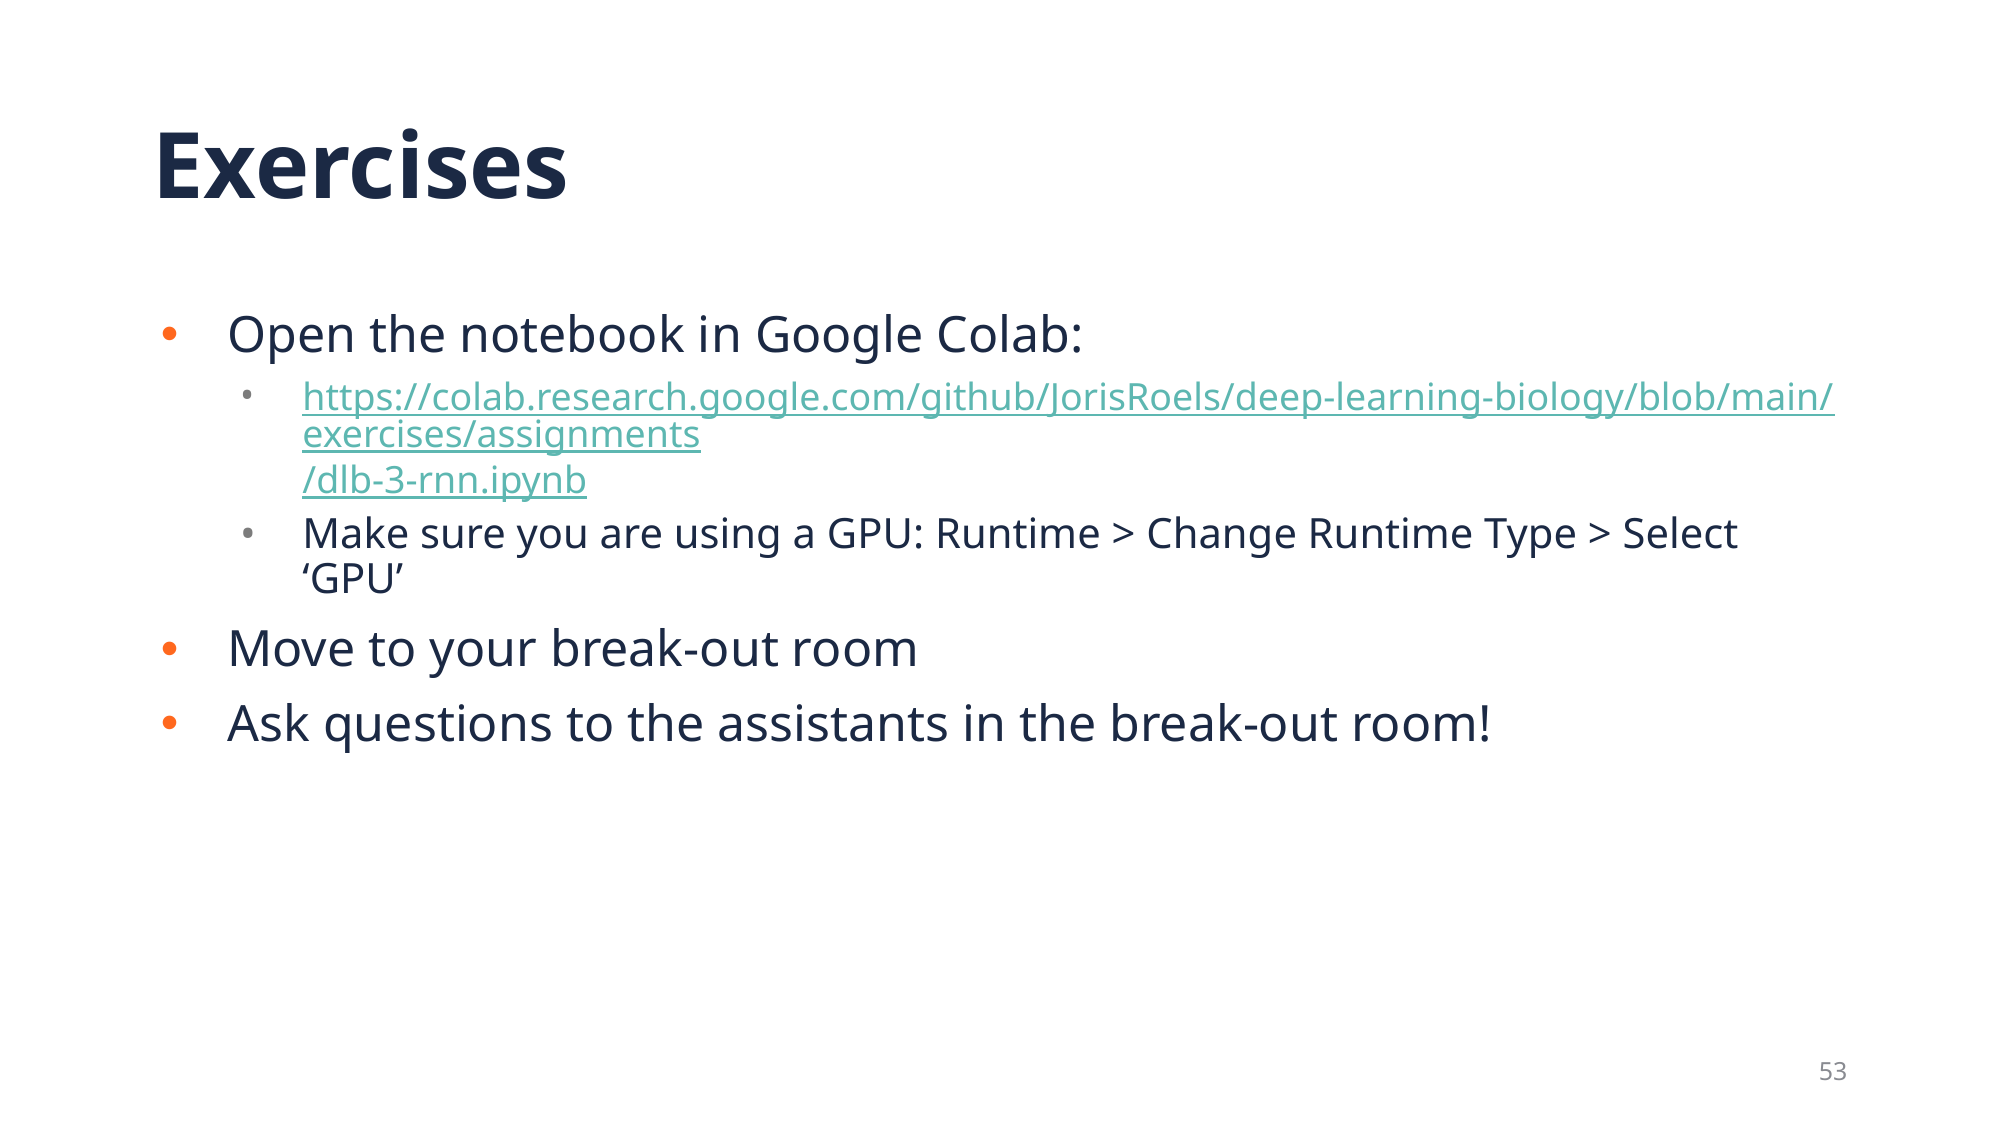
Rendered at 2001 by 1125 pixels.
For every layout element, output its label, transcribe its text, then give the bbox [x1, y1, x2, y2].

title Exercises [137, 59, 1863, 278]
list Open the notebook in Google Colab: https://colab.research.google.com/github/JorisRoels/deep-learning-biology/blob/main/exercises/assignments/dlb-3-rnn.ipynb Make sure you are using a GPU: Runtime > Change Runtime Type > Select ‘GPU’ Move to your break-out room Ask questions to the assistants in the break-out room! [137, 302, 1863, 1004]
slide_number 53 [1412, 1042, 1863, 1103]
